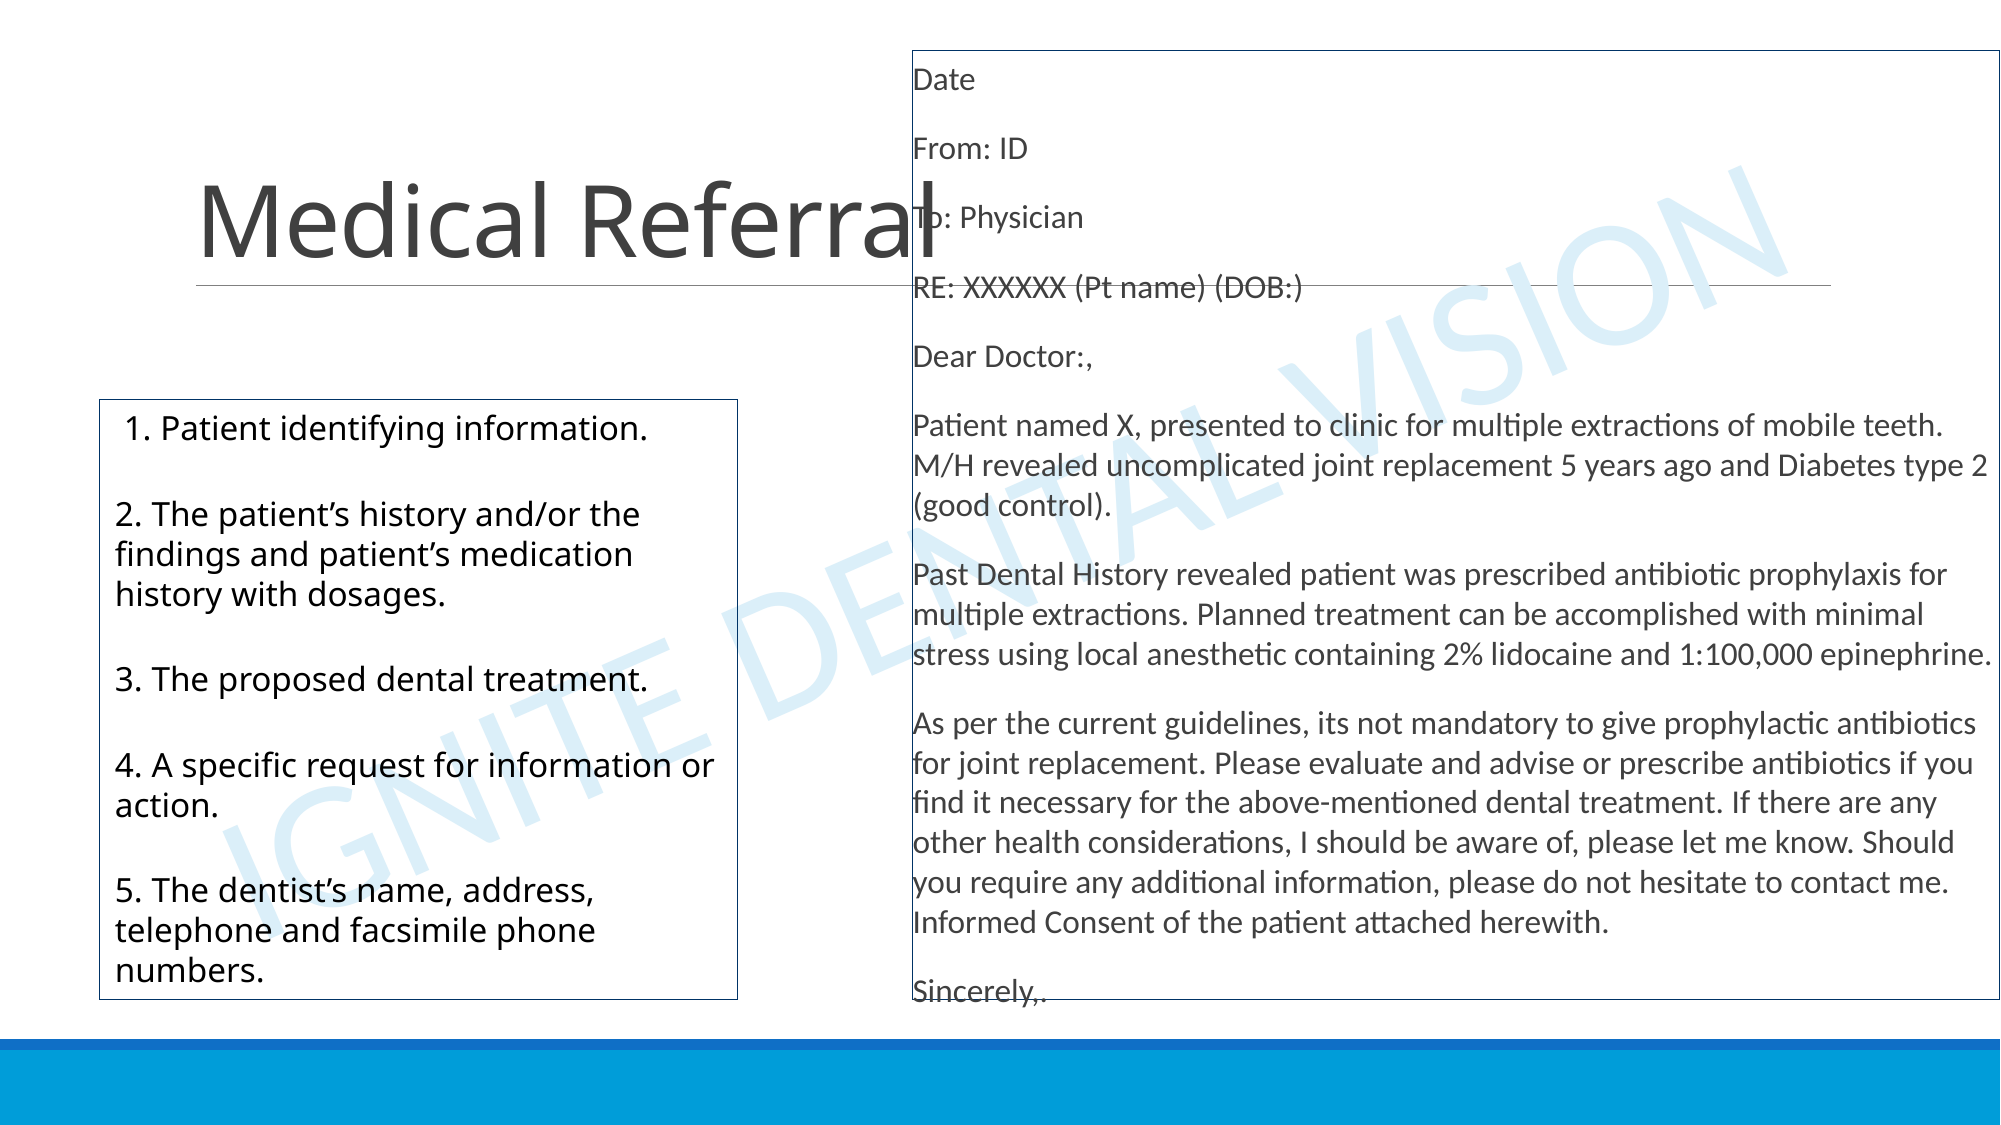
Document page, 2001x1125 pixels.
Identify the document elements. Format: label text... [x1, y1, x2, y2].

list Date From: ID To: Physician RE: XXXXXX (Pt name) (DOB:) Dear Doctor:, Patient named X, presented to clinic for multiple extractions of mobile teeth. M/H revealed uncomplicated joint replacement 5 years ago and Diabetes type 2 (good control). Past Dental History revealed patient was prescribed antibiotic prophylaxis for multiple extractions. Planned treatment can be accomplished with minimal stress using local anesthetic containing 2% lidocaine and 1:100,000 epinephrine. As per the current guidelines, its not mandatory to give prophylactic antibiotics for joint replacement. Please evaluate and advise or prescribe antibiotics if you find it necessary for the above-mentioned dental treatment. If there are any other health considerations, I should be aware of, please let me know. Should you require any additional information, please do not hesitate to contact me. Informed Consent of the patient attached herewith. Sincerely,. [912, 50, 2000, 1000]
text_box 1. Patient identifying information. 2. The patient’s history and/or the findings and patient’s medication history with dosages. 3. The proposed dental treatment. 4. A specific request for information or action. 5. The dentist’s name, address, telephone and facsimile phone numbers. [99, 399, 738, 1000]
title Medical Referral [180, 47, 1830, 285]
